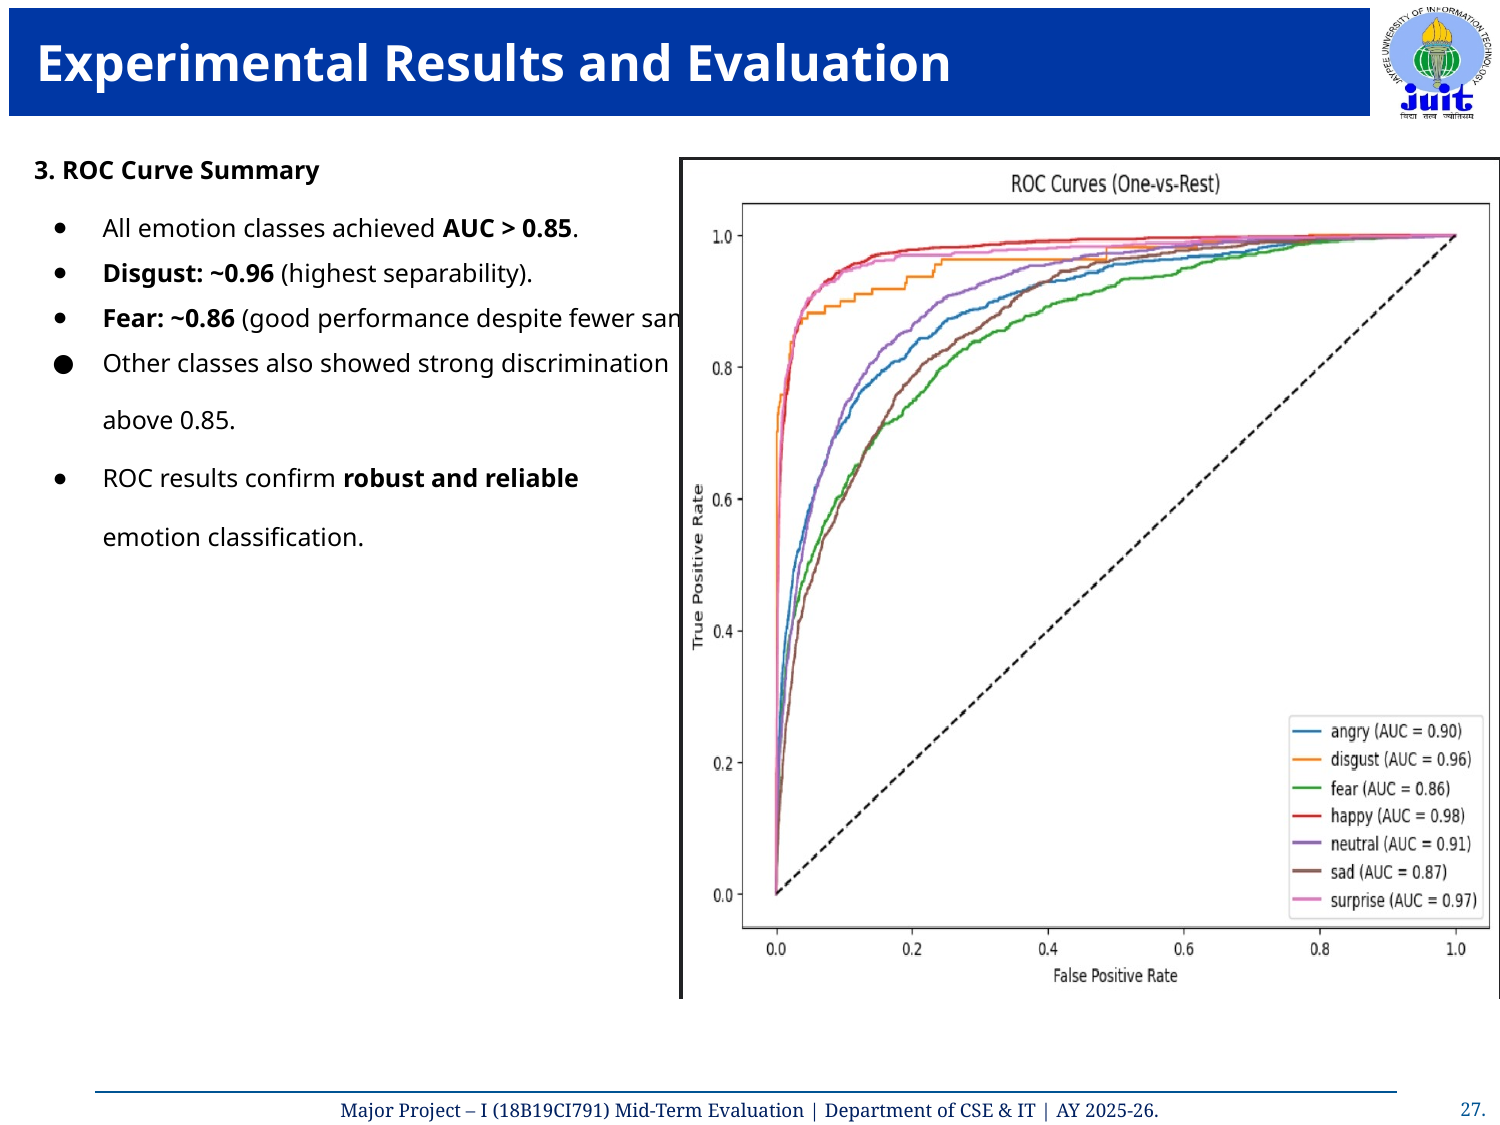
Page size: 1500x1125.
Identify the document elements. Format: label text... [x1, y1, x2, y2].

text_box 3. ROC Curve Summary All emotion classes achieved AUC > 0.85. Disgust: ~0.96 (highest separability). Fear: ~0.86 (good performance despite fewer samples). Other classes also showed strong discrimination above 0.85. ROC results confirm robust and reliable emotion classification. [12, 131, 1482, 1083]
picture [679, 157, 1500, 999]
title Experimental Results and Evaluation [4, 2, 1376, 121]
picture [1376, 7, 1500, 119]
